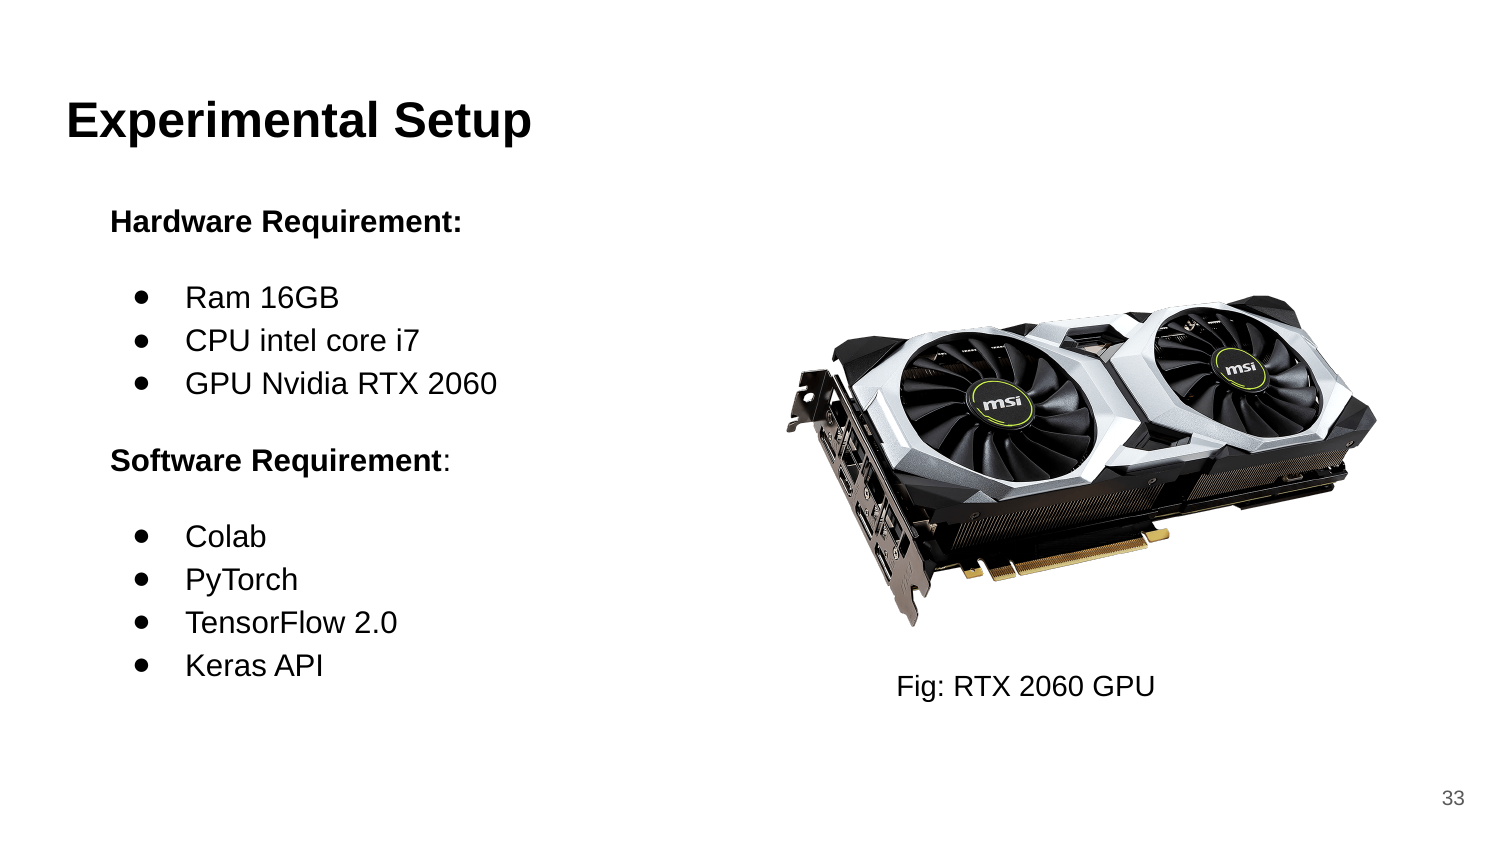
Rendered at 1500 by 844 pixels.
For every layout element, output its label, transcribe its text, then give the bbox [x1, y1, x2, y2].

slide_number 33 [1389, 764, 1480, 830]
title Experimental Setup [51, 72, 1449, 167]
picture [785, 294, 1377, 627]
text_box Fig: RTX 2060 GPU [881, 652, 1304, 705]
list Hardware Requirement: Ram 16GB CPU intel core i7 GPU Nvidia RTX 2060 Software Requirement: Colab PyTorch TensorFlow 2.0 Keras API [95, 180, 1449, 741]
